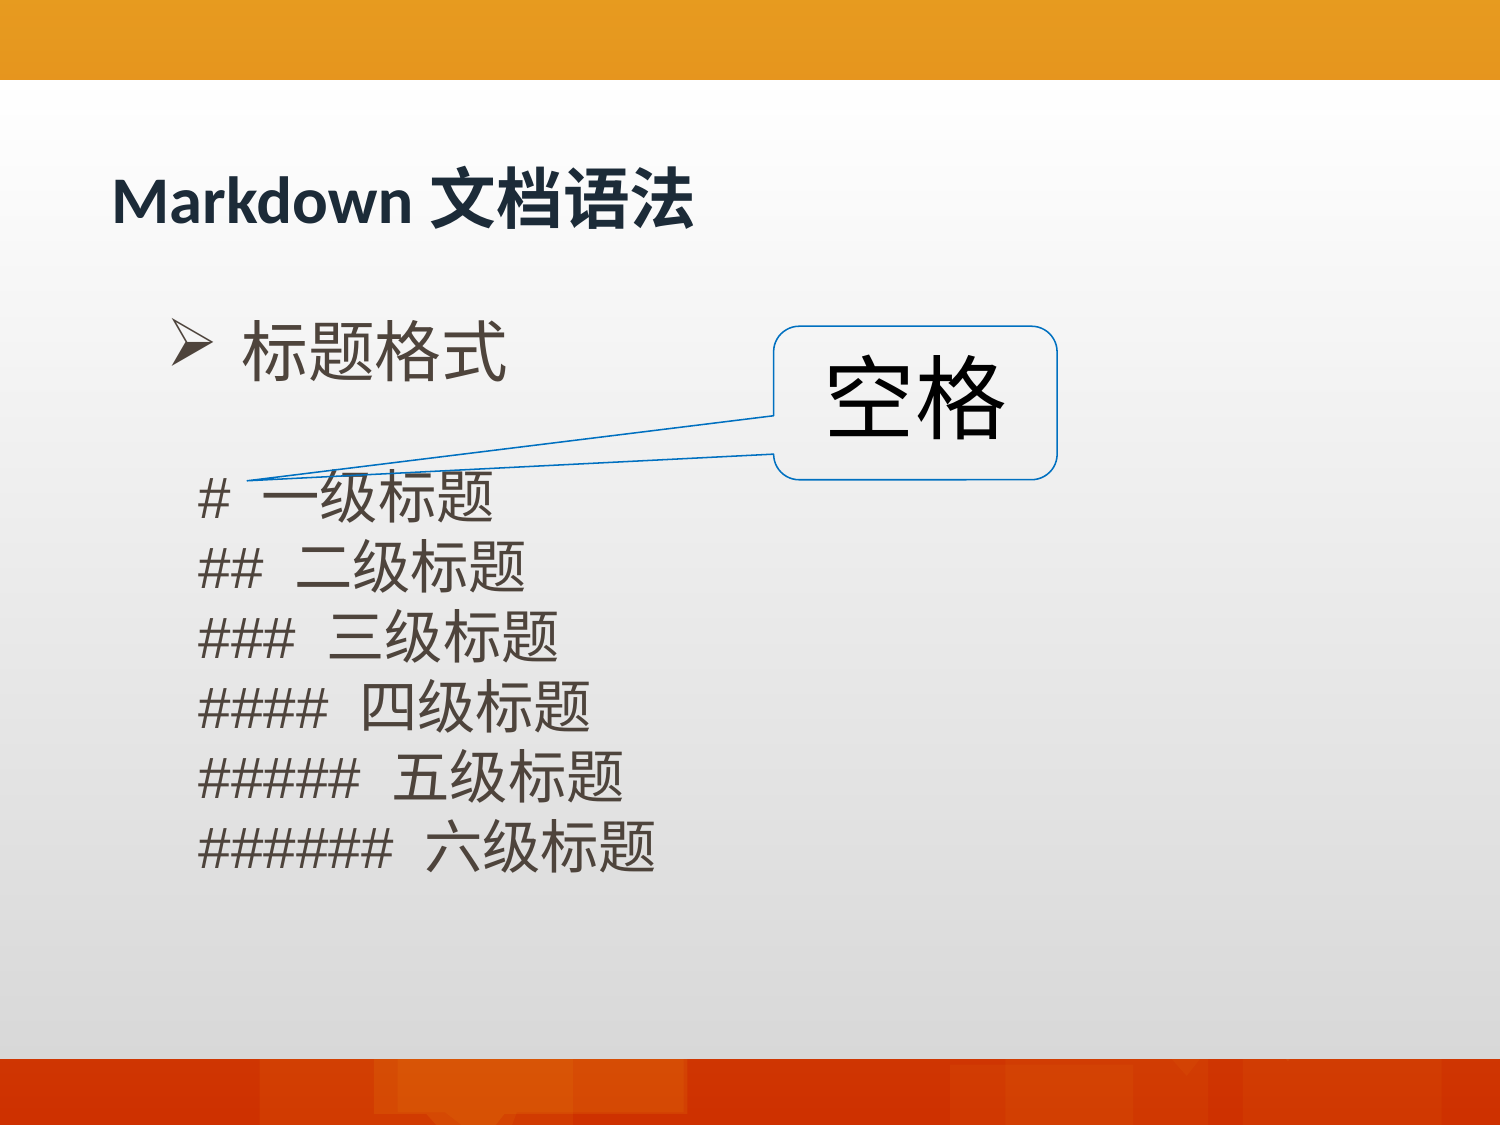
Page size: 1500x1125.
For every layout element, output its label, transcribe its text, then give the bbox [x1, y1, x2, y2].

text_box 标题格式 # 一级标题 ## 二级标题 ### 三级标题 #### 四级标题 ##### 五级标题 ###### 六级标题 [76, 302, 1436, 968]
text_box Markdown文档语法 [96, 148, 712, 244]
text_box 空格 [247, 326, 1058, 481]
